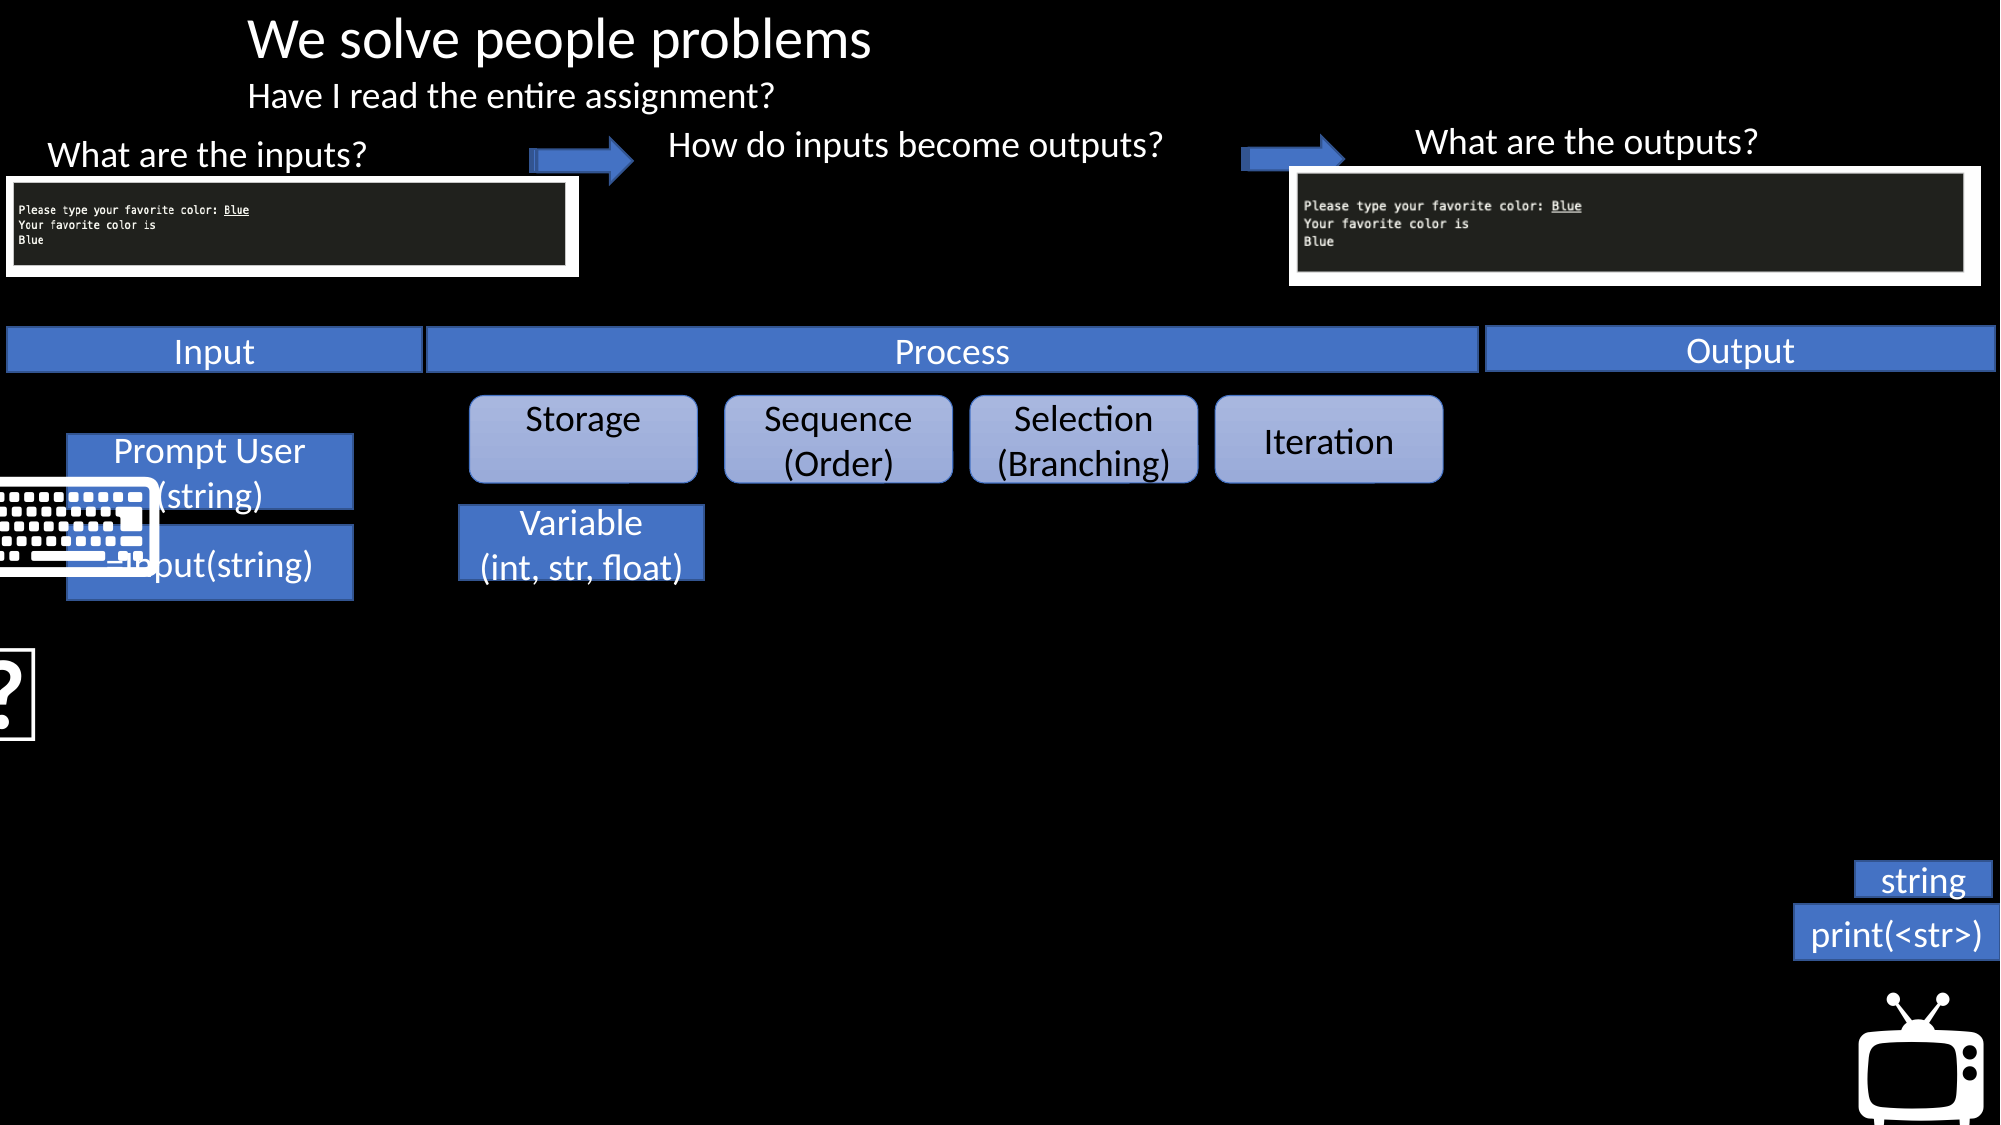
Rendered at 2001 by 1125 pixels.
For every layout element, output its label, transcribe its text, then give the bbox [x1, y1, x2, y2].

text_box [529, 168, 623, 187]
picture [1289, 166, 1981, 286]
text_box [1241, 168, 1289, 172]
text_box Output [1485, 325, 1996, 372]
text_box string [1854, 860, 1993, 898]
text_box Prompt User (string) [183, 433, 354, 510]
text_box Input [6, 326, 423, 373]
text_box Variable (int, str, float) [458, 504, 705, 581]
text_box Process [426, 326, 1479, 373]
text_box ⌨️ 💾 [0, 432, 183, 777]
text_box Selection (Branching) [969, 394, 1199, 484]
text_box How do inputs become outputs? [578, 112, 1234, 173]
text_box What are the inputs? [0, 122, 489, 183]
text_box What are the outputs? [1325, 109, 1943, 166]
text_box We solve people problems Have I read the entire assignment? [232, 0, 1591, 168]
text_box 📺 [1831, 970, 2000, 1125]
text_box =Input(string) [183, 524, 354, 601]
picture [6, 176, 579, 277]
text_box print(<str>) [1793, 903, 2000, 961]
text_box Iteration [1214, 394, 1444, 484]
text_box Sequence (Order) [724, 394, 954, 484]
text_box Storage [468, 394, 699, 484]
